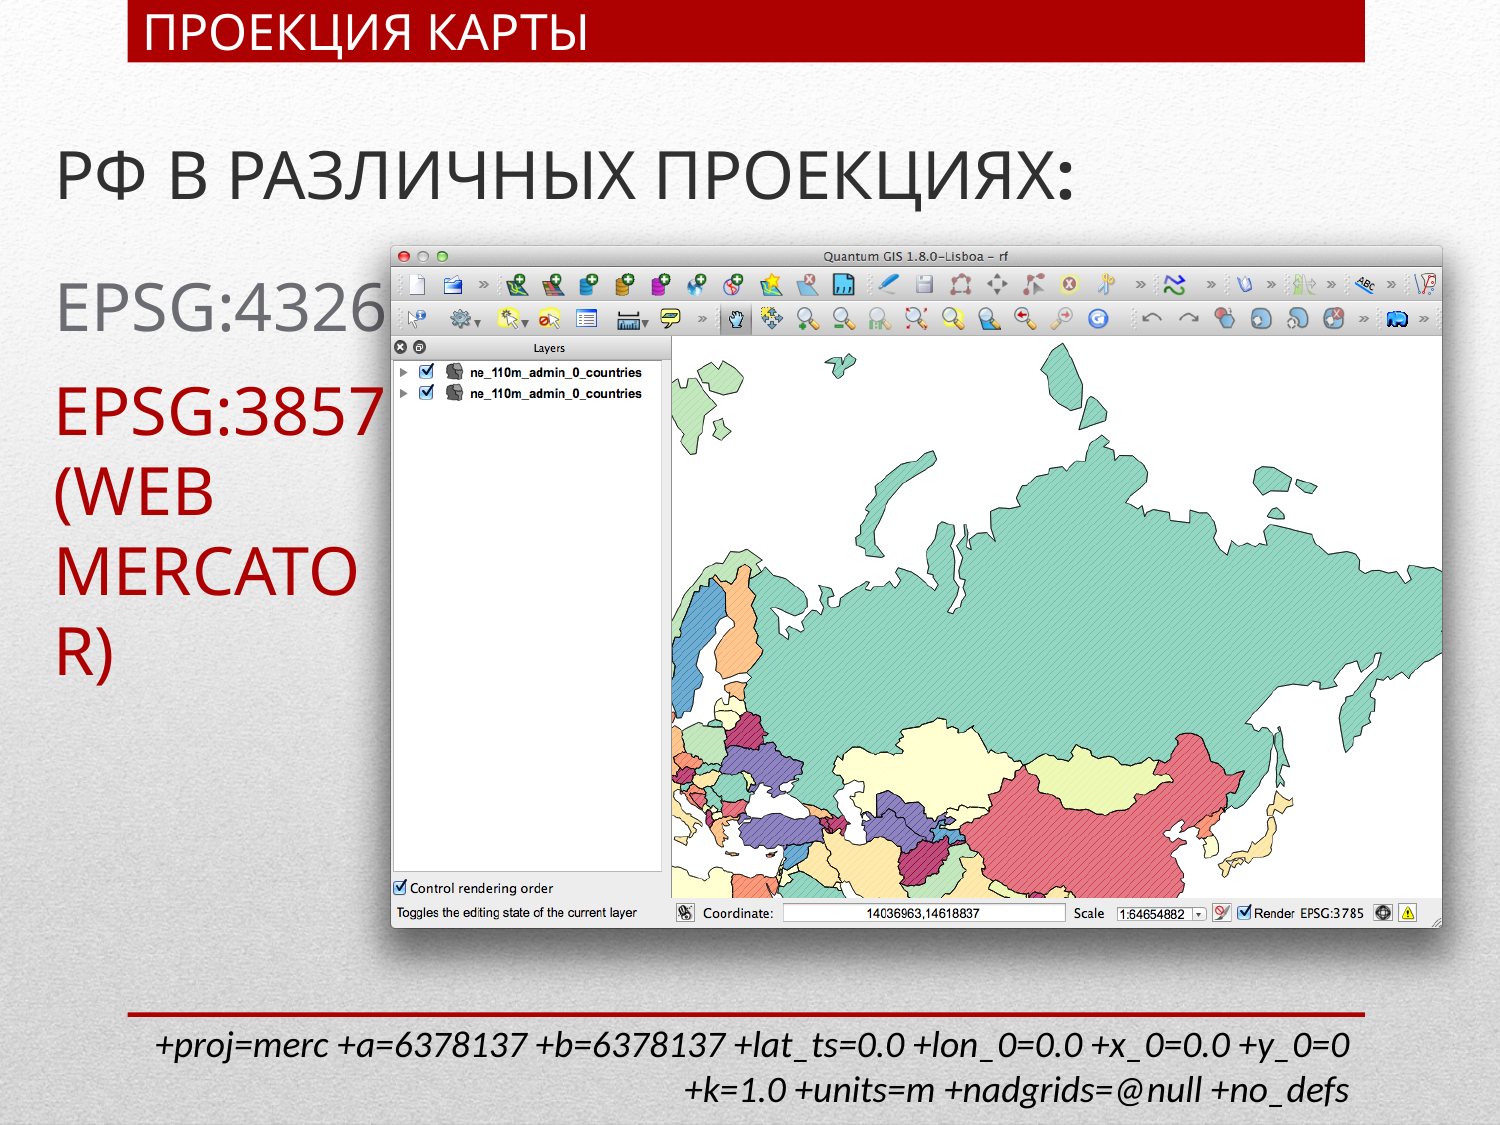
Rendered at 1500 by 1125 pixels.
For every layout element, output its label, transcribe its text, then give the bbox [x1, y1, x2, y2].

picture [335, 212, 1497, 1004]
text_box EPSG:4326 [39, 256, 330, 352]
text_box EPSG:3857 (WEB MERCATOR) [38, 361, 330, 697]
text_box РФ В РАЗЛИЧНЫХ ПРОЕКЦИЯХ: [39, 125, 1468, 221]
text_box +proj=merc +a=6378137 +b=6378137 +lat_ts=0.0 +lon_0=0.0 +x_0=0.0 +y_0=0 +k=1.0 +units=m +nadgrids=@null +no_defs [127, 1012, 1365, 1118]
title ПРОЕКЦИЯ КАРТЫ [127, 0, 1240, 69]
